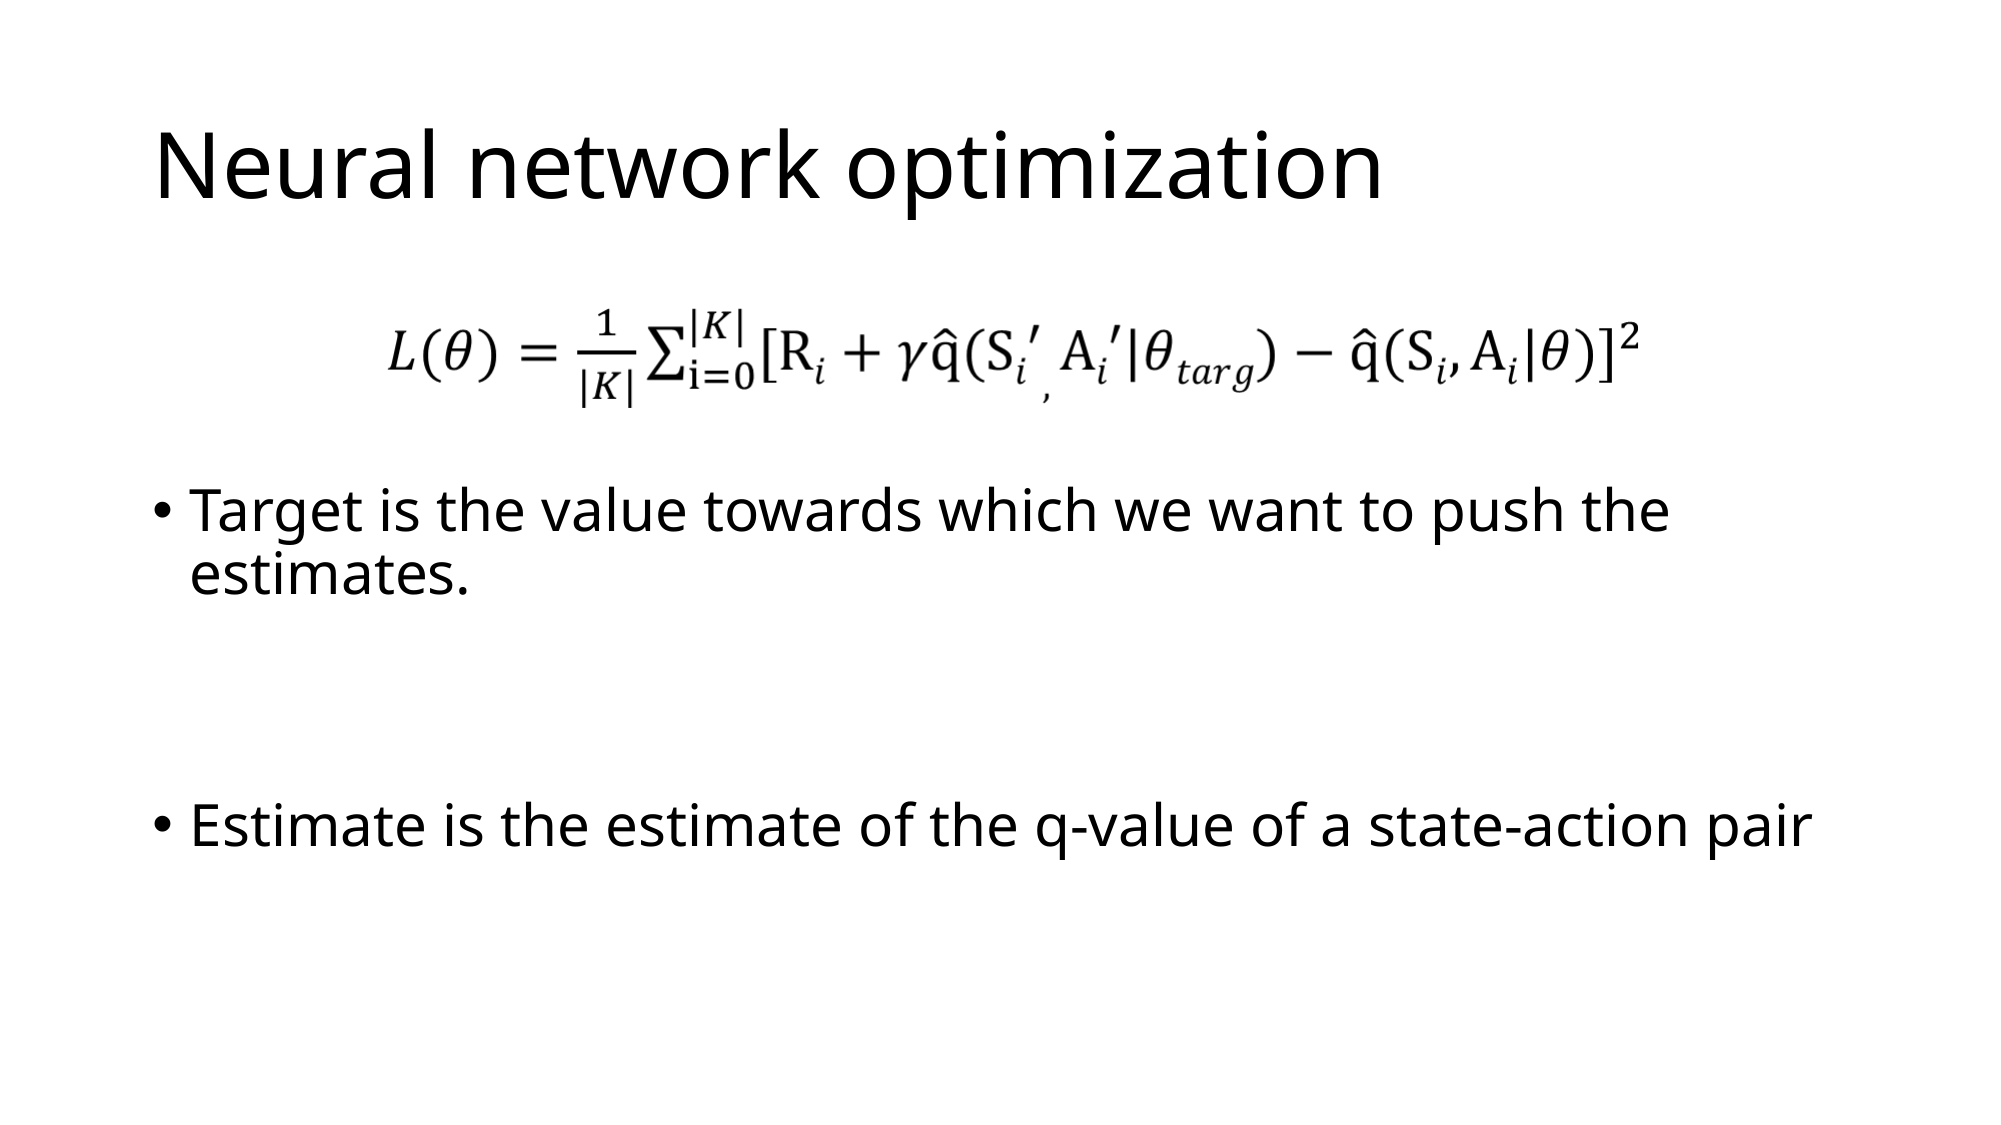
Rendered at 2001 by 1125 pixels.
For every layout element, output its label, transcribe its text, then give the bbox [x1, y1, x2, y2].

picture [361, 298, 1639, 415]
title Neural network optimization [137, 59, 1863, 278]
